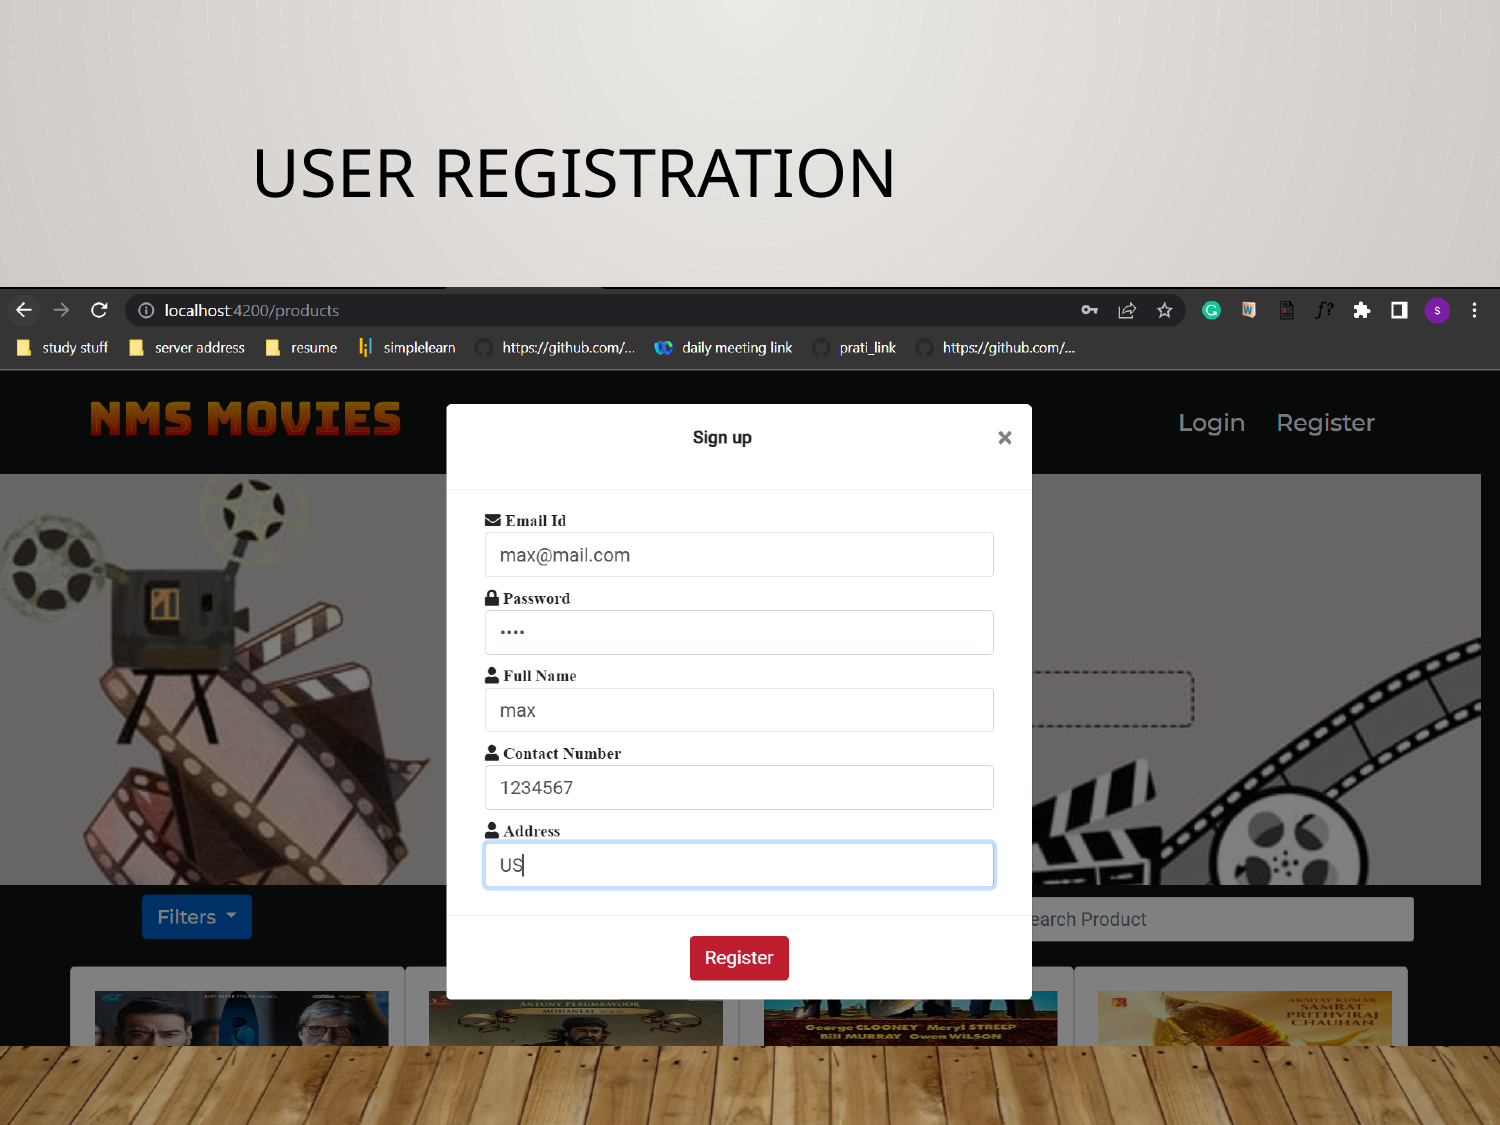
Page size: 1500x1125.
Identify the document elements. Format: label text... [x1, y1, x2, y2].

picture [0, 287, 1500, 1125]
title User Registration [236, 131, 1315, 287]
